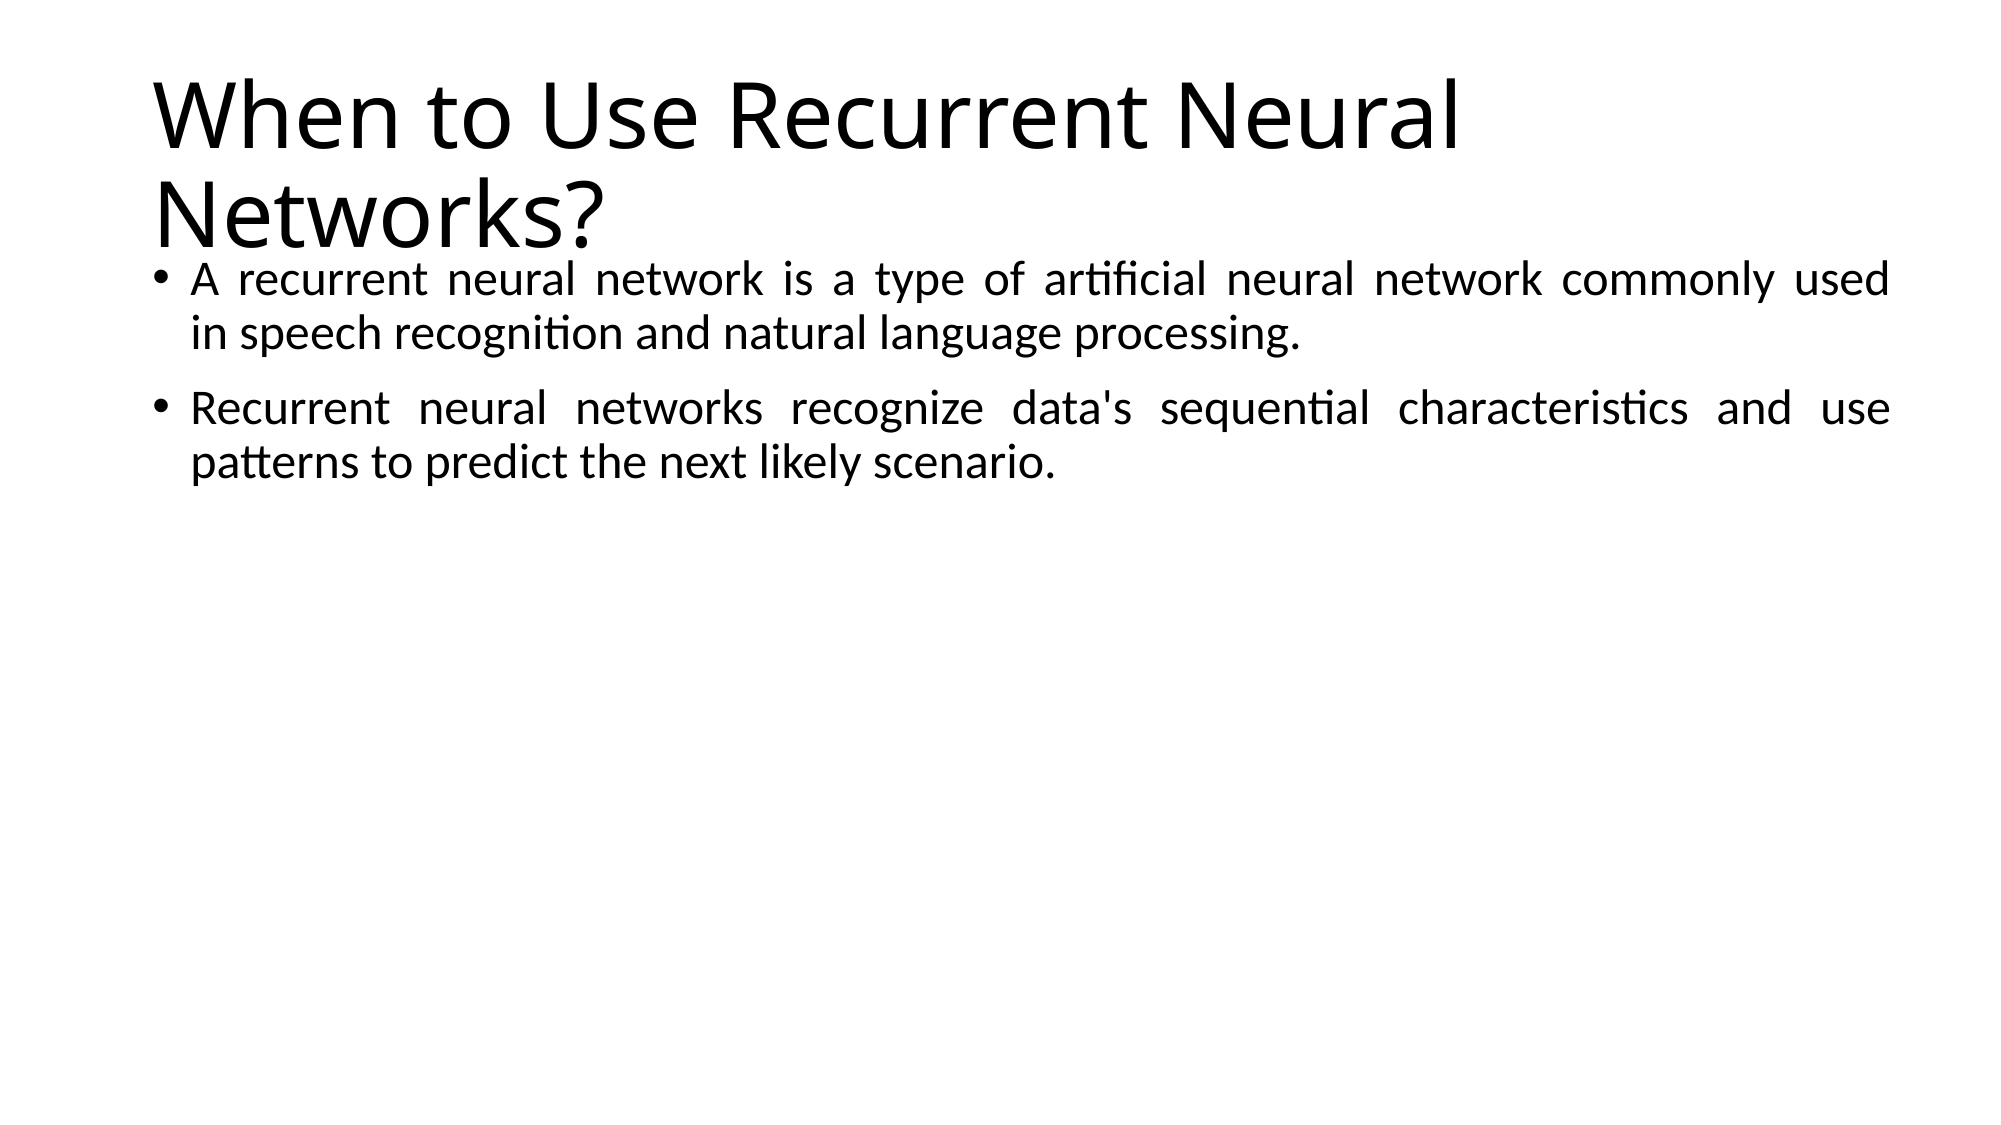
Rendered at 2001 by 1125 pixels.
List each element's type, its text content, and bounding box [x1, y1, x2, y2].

list A recurrent neural network is a type of artificial neural network commonly used in speech recognition and natural language processing. Recurrent neural networks recognize data's sequential characteristics and use patterns to predict the next likely scenario. [137, 244, 1908, 622]
title When to Use Recurrent Neural Networks? [137, 59, 1863, 244]
